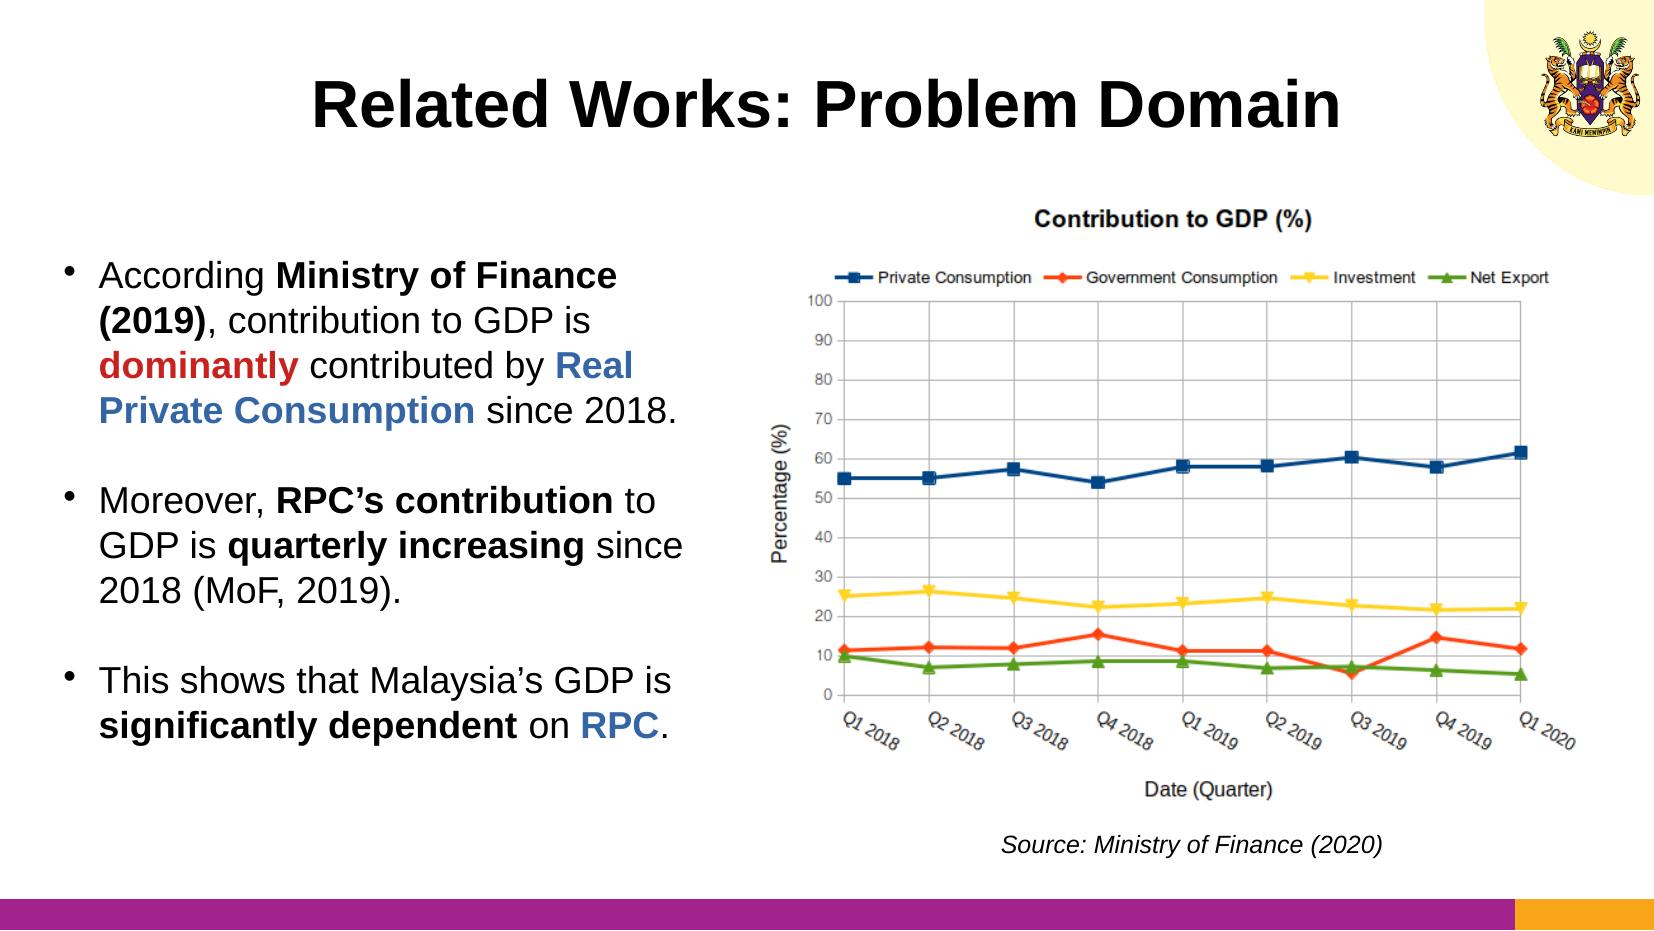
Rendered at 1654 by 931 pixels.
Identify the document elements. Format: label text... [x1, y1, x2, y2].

text_box [0, 899, 1515, 930]
picture [741, 179, 1606, 822]
picture [1540, 29, 1642, 137]
text_box Source: Ministry of Finance (2020) [824, 830, 1560, 865]
text_box Related Works: Problem Domain [83, 37, 1556, 165]
text_box [1485, 0, 1654, 195]
text_box According Ministry of Finance (2019), contribution to GDP is dominantly contributed by Real Private Consumption since 2018. Moreover, RPC’s contribution to GDP is quarterly increasing since 2018 (MoF, 2019). This shows that Malaysia’s GDP is significantly dependent on RPC. [48, 243, 701, 776]
text_box [1515, 899, 1654, 930]
